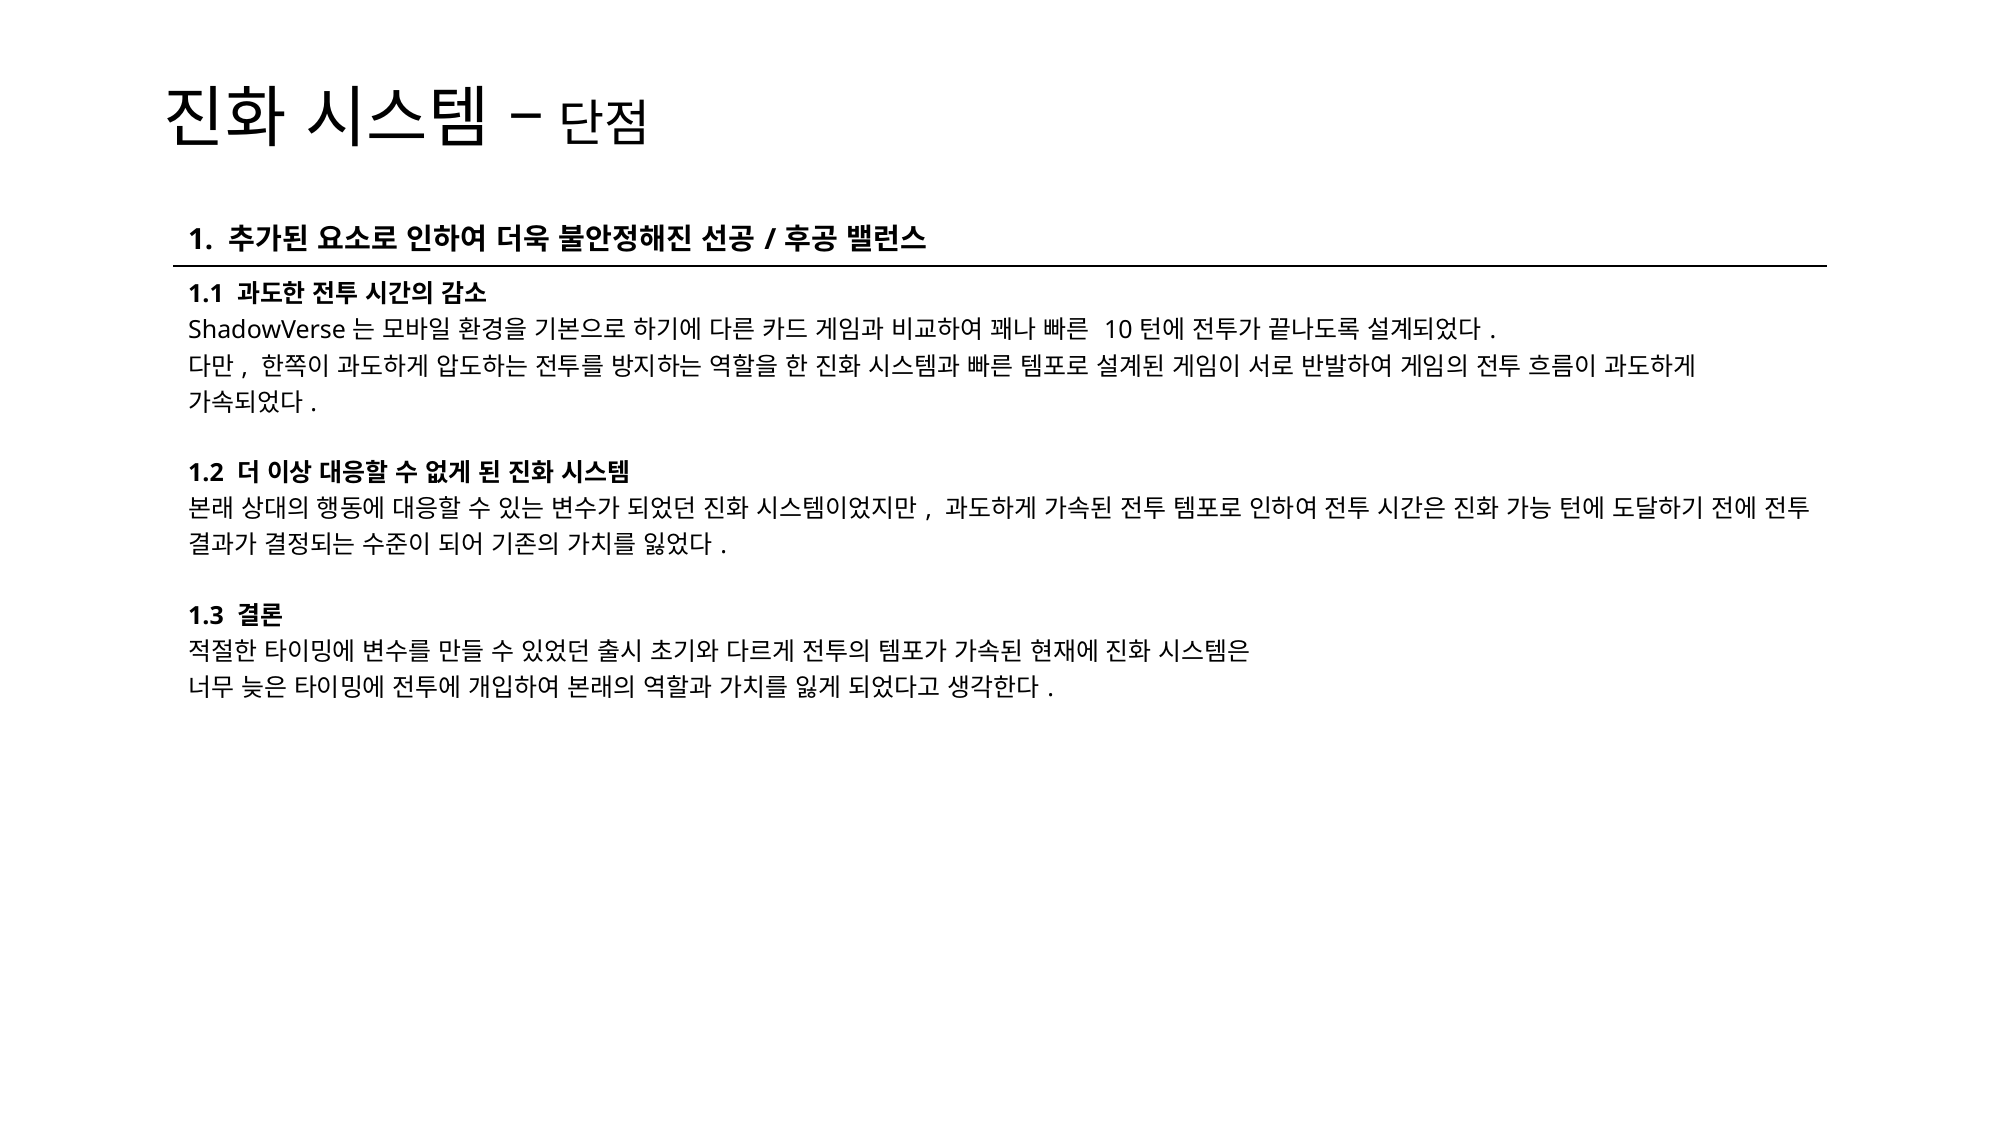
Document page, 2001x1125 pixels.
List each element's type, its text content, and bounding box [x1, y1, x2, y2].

table_header 1. 추가된 요소로 인하여 더욱 불안정해진 선공/후공 밸런스 [173, 208, 1827, 265]
text_box 진화 시스템 – 단점 [113, 63, 1886, 167]
table_cell 1.1 과도한 전투 시간의 감소 ShadowVerse는 모바일 환경을 기본으로 하기에 다른 카드 게임과 비교하여 꽤나 빠른 10턴에 전투가 끝나도록 설계되었다. 다만, 한쪽이 과도하게 압도하는 전투를 방지하는 역할을 한 진화 시스템과 빠른 템포로 설계된 게임이 서로 반발하여 게임의 전투 흐름이 과도하게 가속되었다. 1.2 더 이상 대응할 수 없게 된 진화 시스템 본래 상대의 행동에 대응할 수 있는 변수가 되었던 진화 시스템이었지만, 과도하게 가속된 전투 템포로 인하여 전투 시간은 진화 가능 턴에 도달하기 전에 전투 결과가 결정되는 수준이 되어 기존의 가치를 잃었다. 1.3 결론 적절한 타이밍에 변수를 만들 수 있었던 출시 초기와 다르게 전투의 템포가 가속된 현재에 진화 시스템은 너무 늦은 타이밍에 전투에 개입하여 본래의 역할과 가치를 잃게 되었다고 생각한다. [173, 267, 1827, 712]
